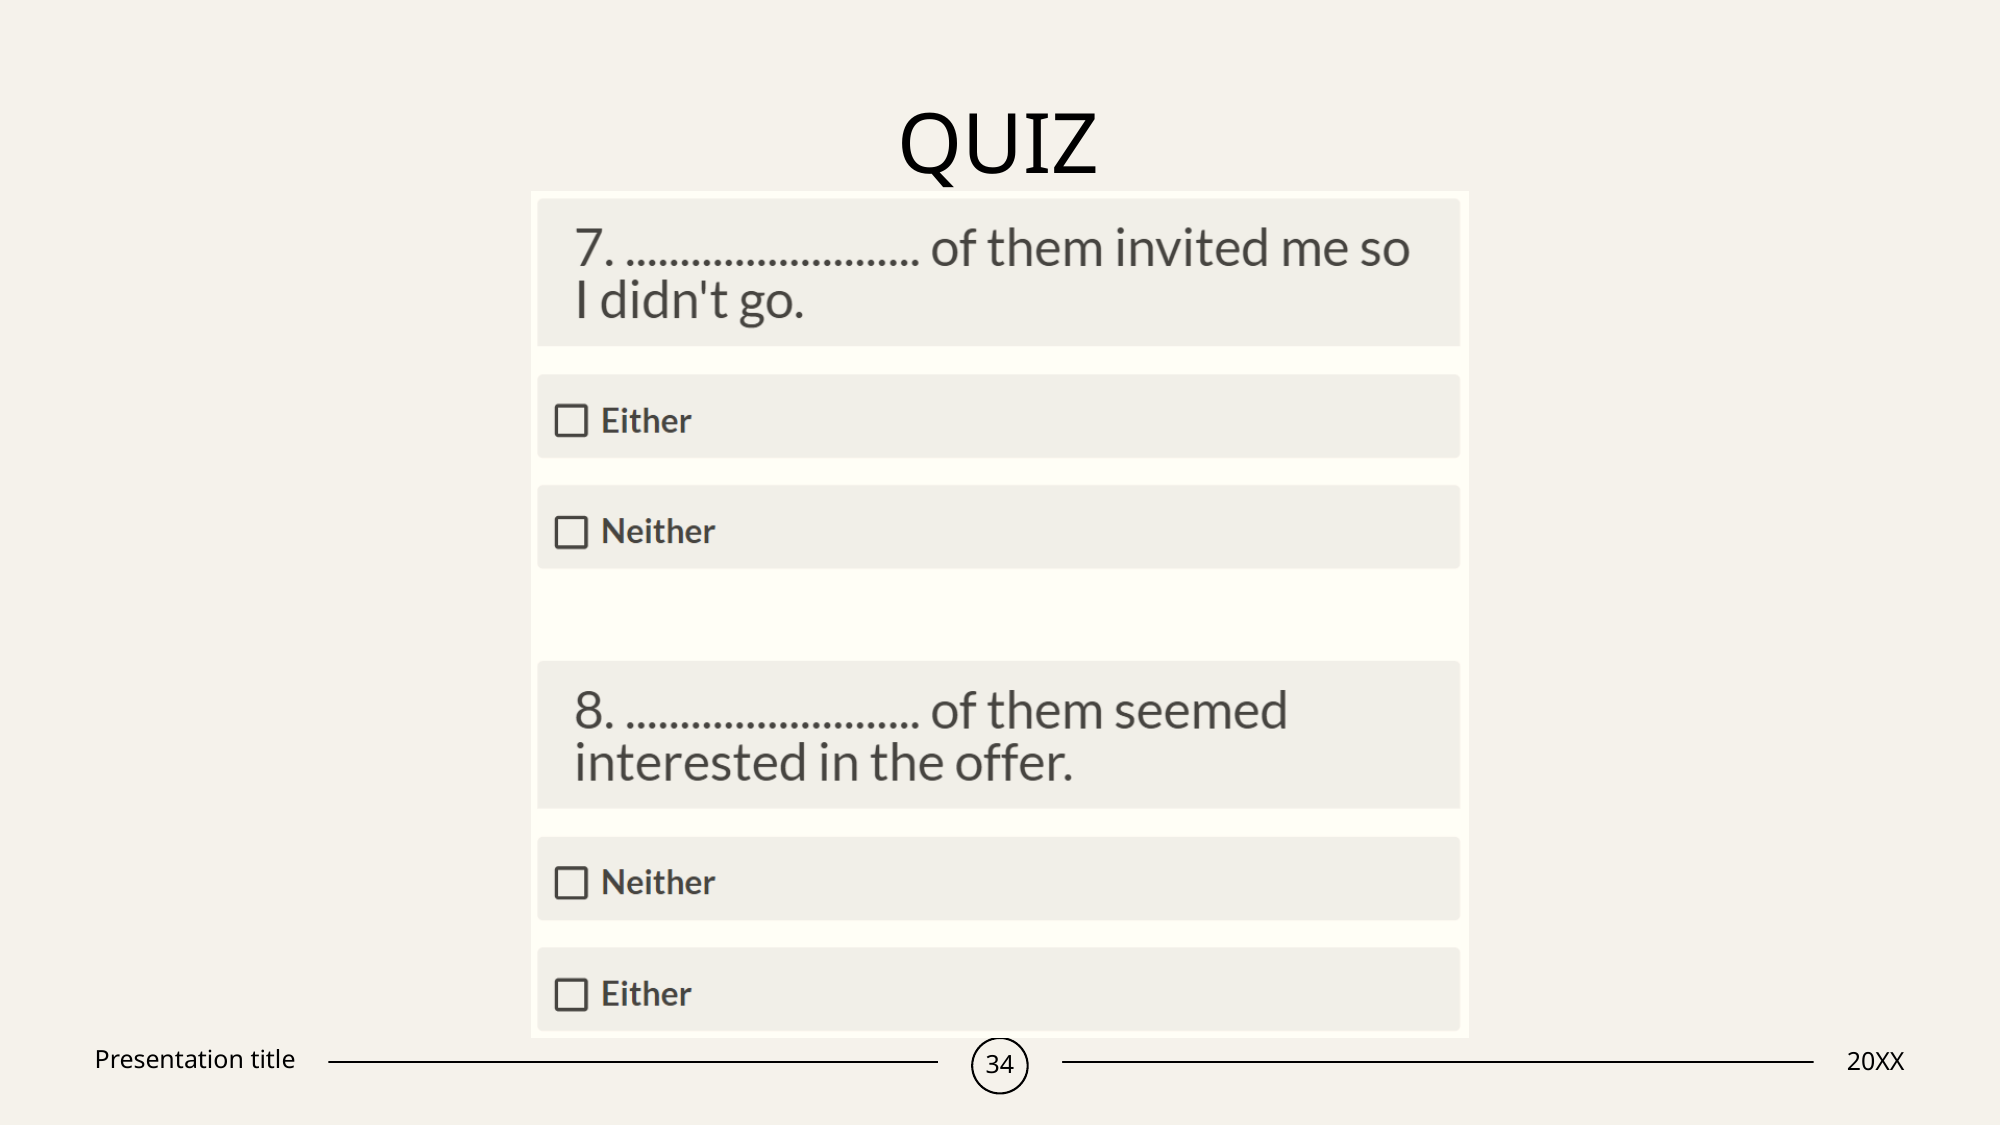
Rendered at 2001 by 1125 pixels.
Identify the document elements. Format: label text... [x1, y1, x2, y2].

slide_number 34 [971, 1038, 1029, 1095]
title Quiz [96, 88, 1901, 206]
footer Presentation title [79, 1038, 329, 1083]
picture [531, 191, 1469, 1038]
slide_number 20XX [1813, 1038, 1938, 1083]
